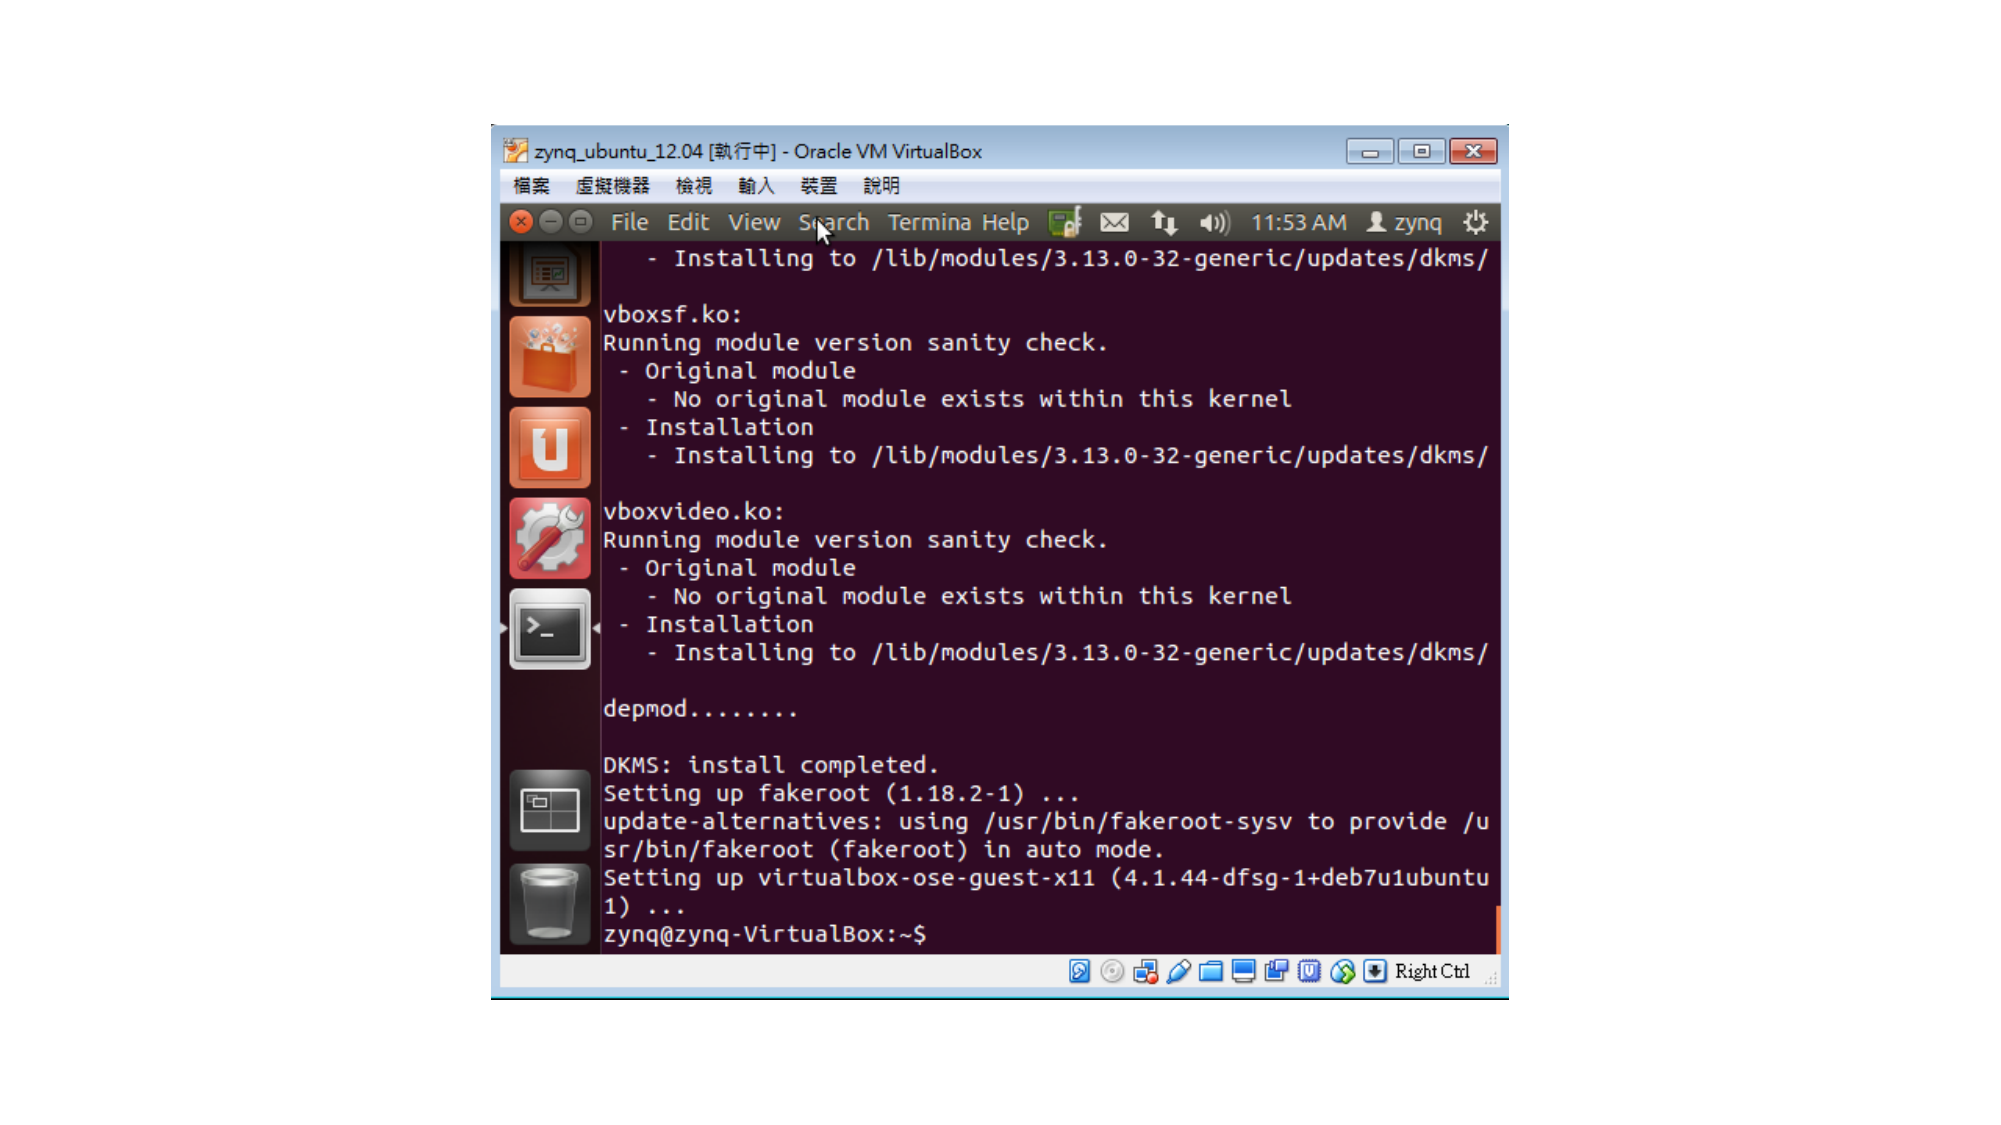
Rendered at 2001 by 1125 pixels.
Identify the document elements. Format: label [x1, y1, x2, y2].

picture [491, 124, 1509, 1001]
